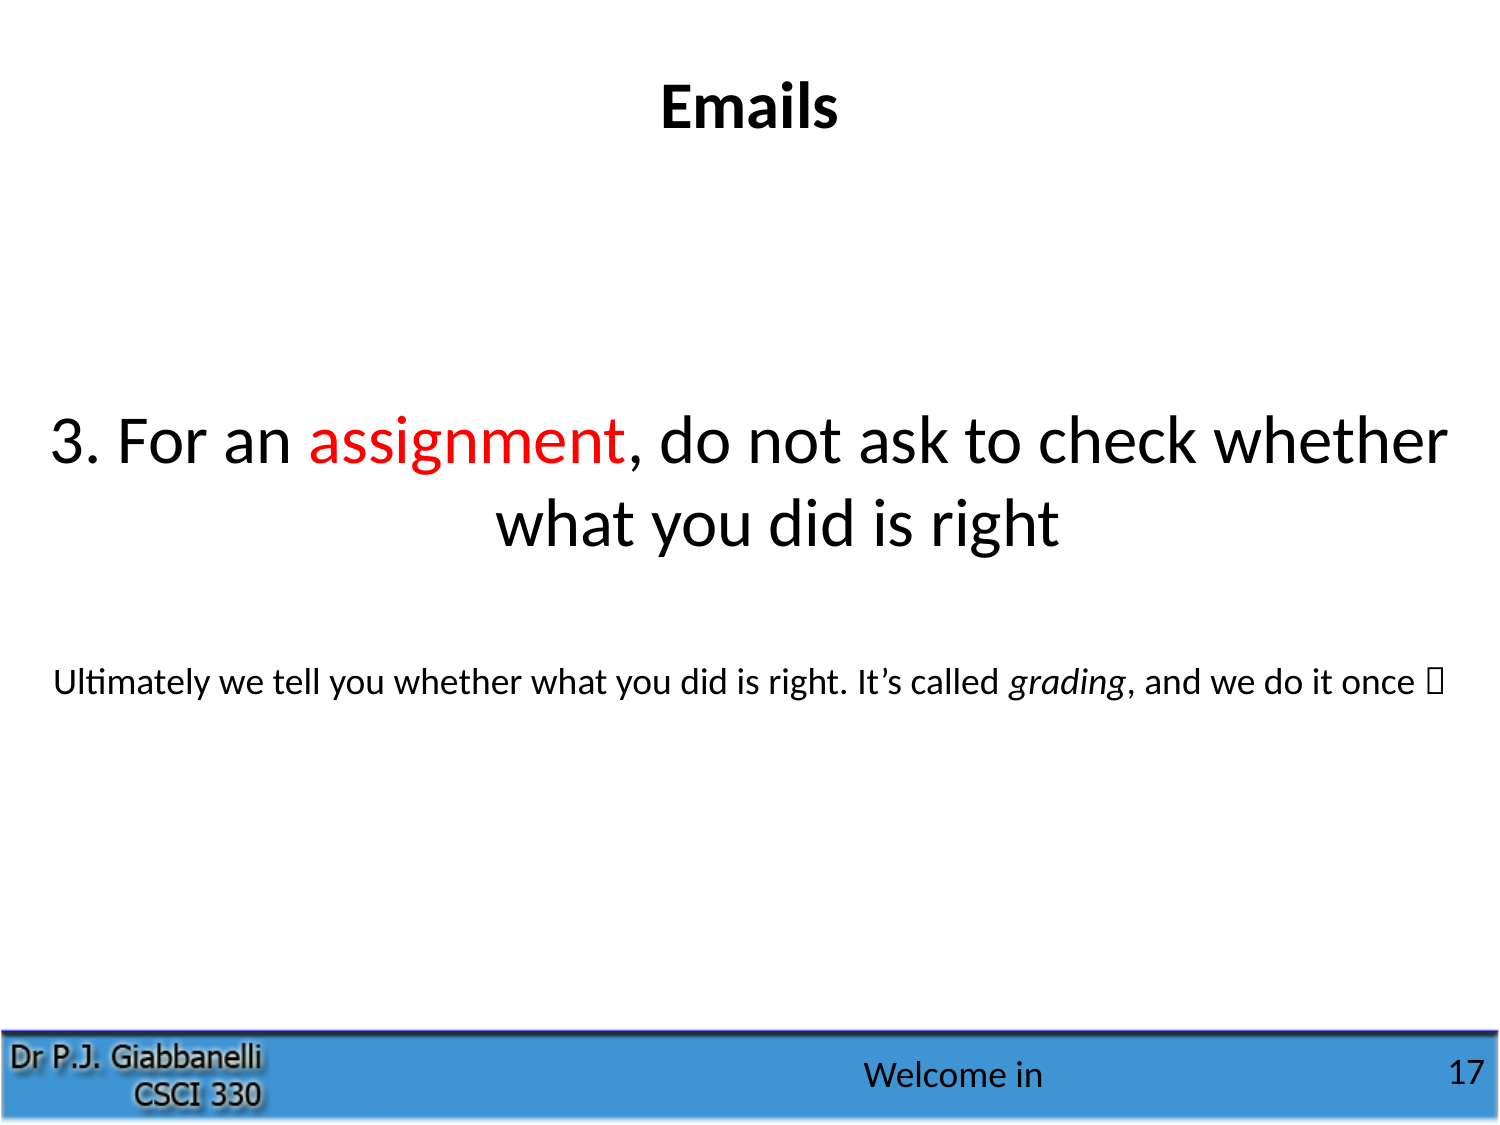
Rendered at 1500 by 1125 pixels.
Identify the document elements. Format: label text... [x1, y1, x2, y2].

text_box 3. For an assignment, do not ask to check whether what you did is right [0, 387, 1500, 568]
picture [0, 1026, 1500, 1125]
text_box Ultimately we tell you whether what you did is right. It’s called grading, and we do it once  [0, 649, 1500, 710]
text_box Emails [0, 54, 1500, 150]
